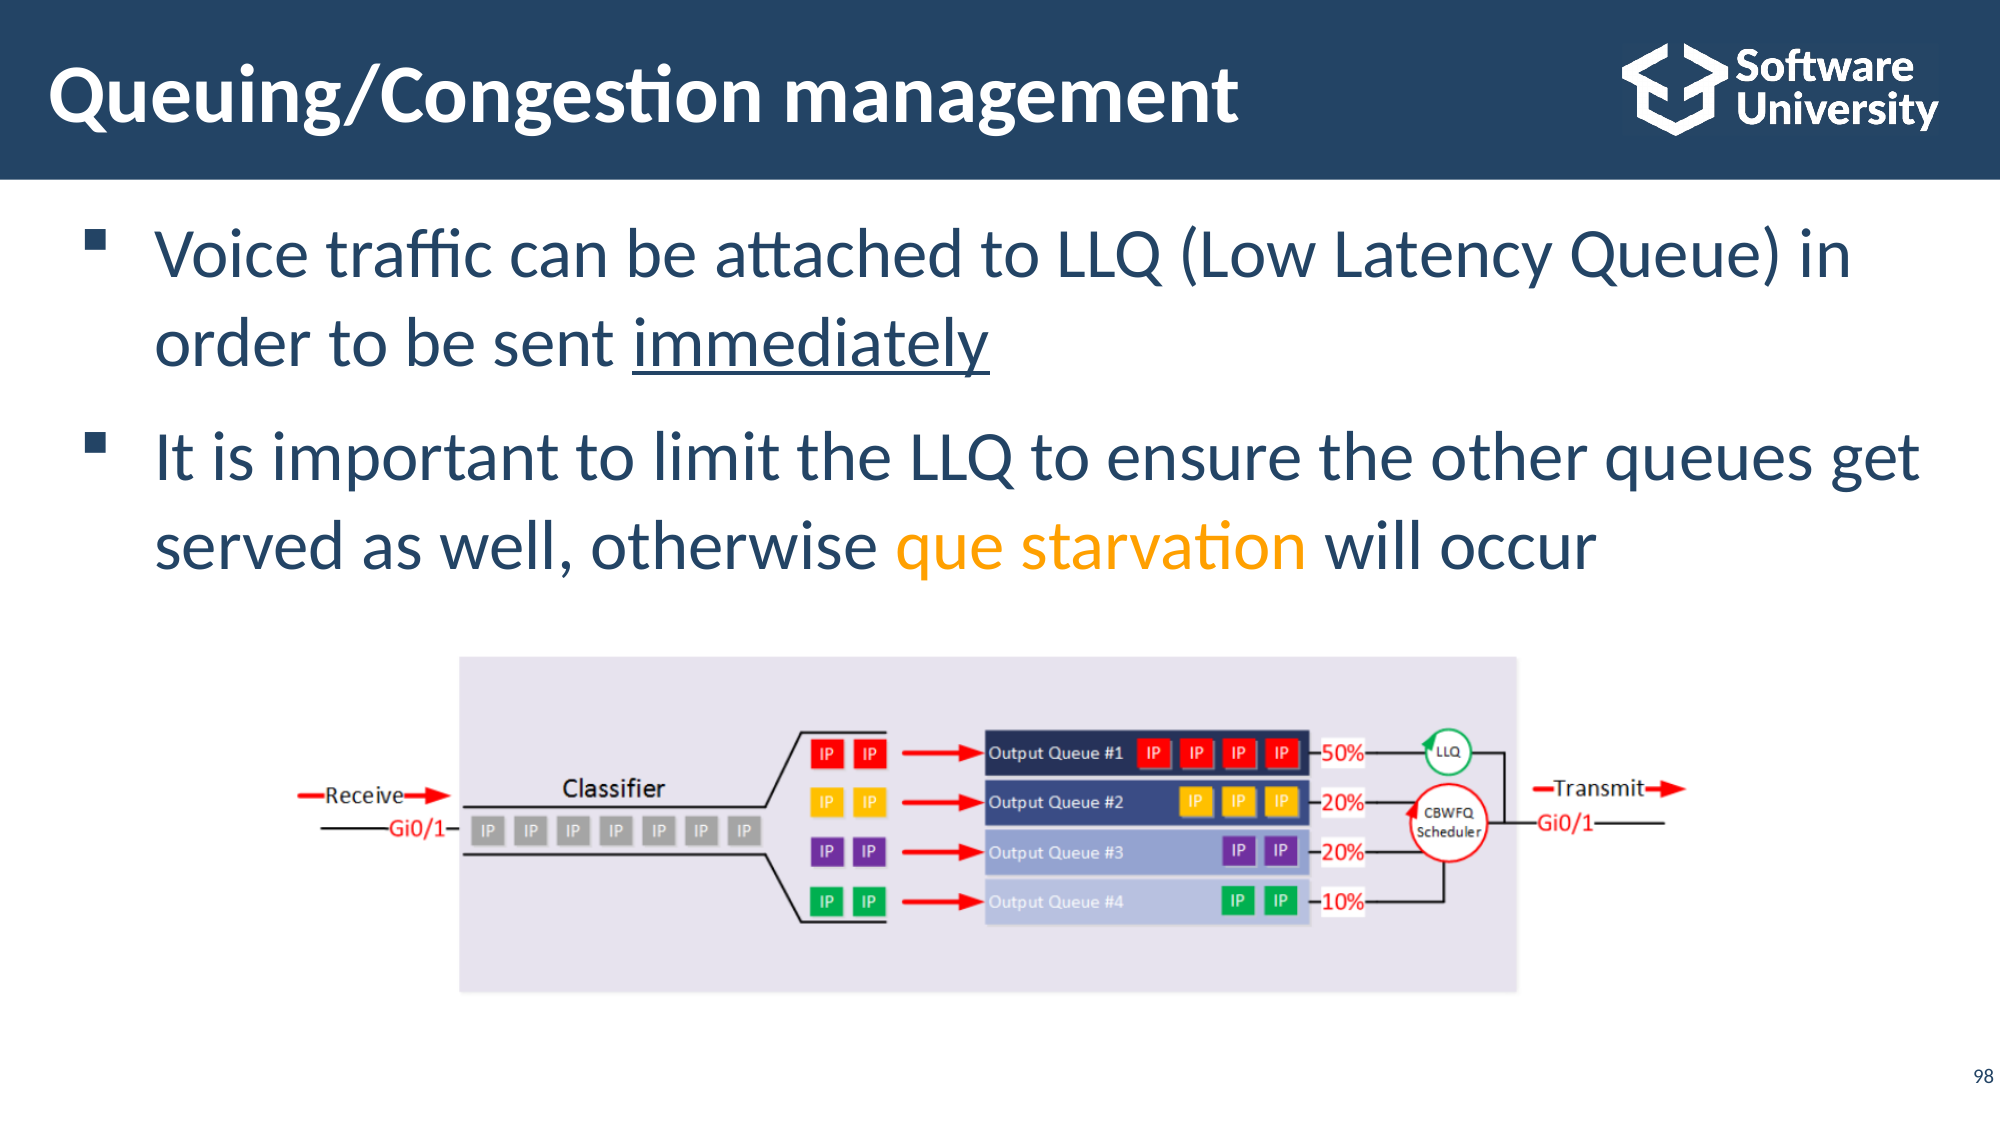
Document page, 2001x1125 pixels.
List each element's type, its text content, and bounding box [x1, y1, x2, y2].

picture [268, 634, 1731, 1017]
title Queuing/Congestion management [31, 16, 1591, 162]
slide_number 98 [1929, 1050, 2000, 1100]
picture [1622, 43, 1939, 136]
list Voice traffic can be attached to LLQ (Low Latency Queue) in order to be sent immediately It is important to limit the LLQ to ensure the other queues get served as well, otherwise que starvation will occur [61, 196, 2000, 1050]
